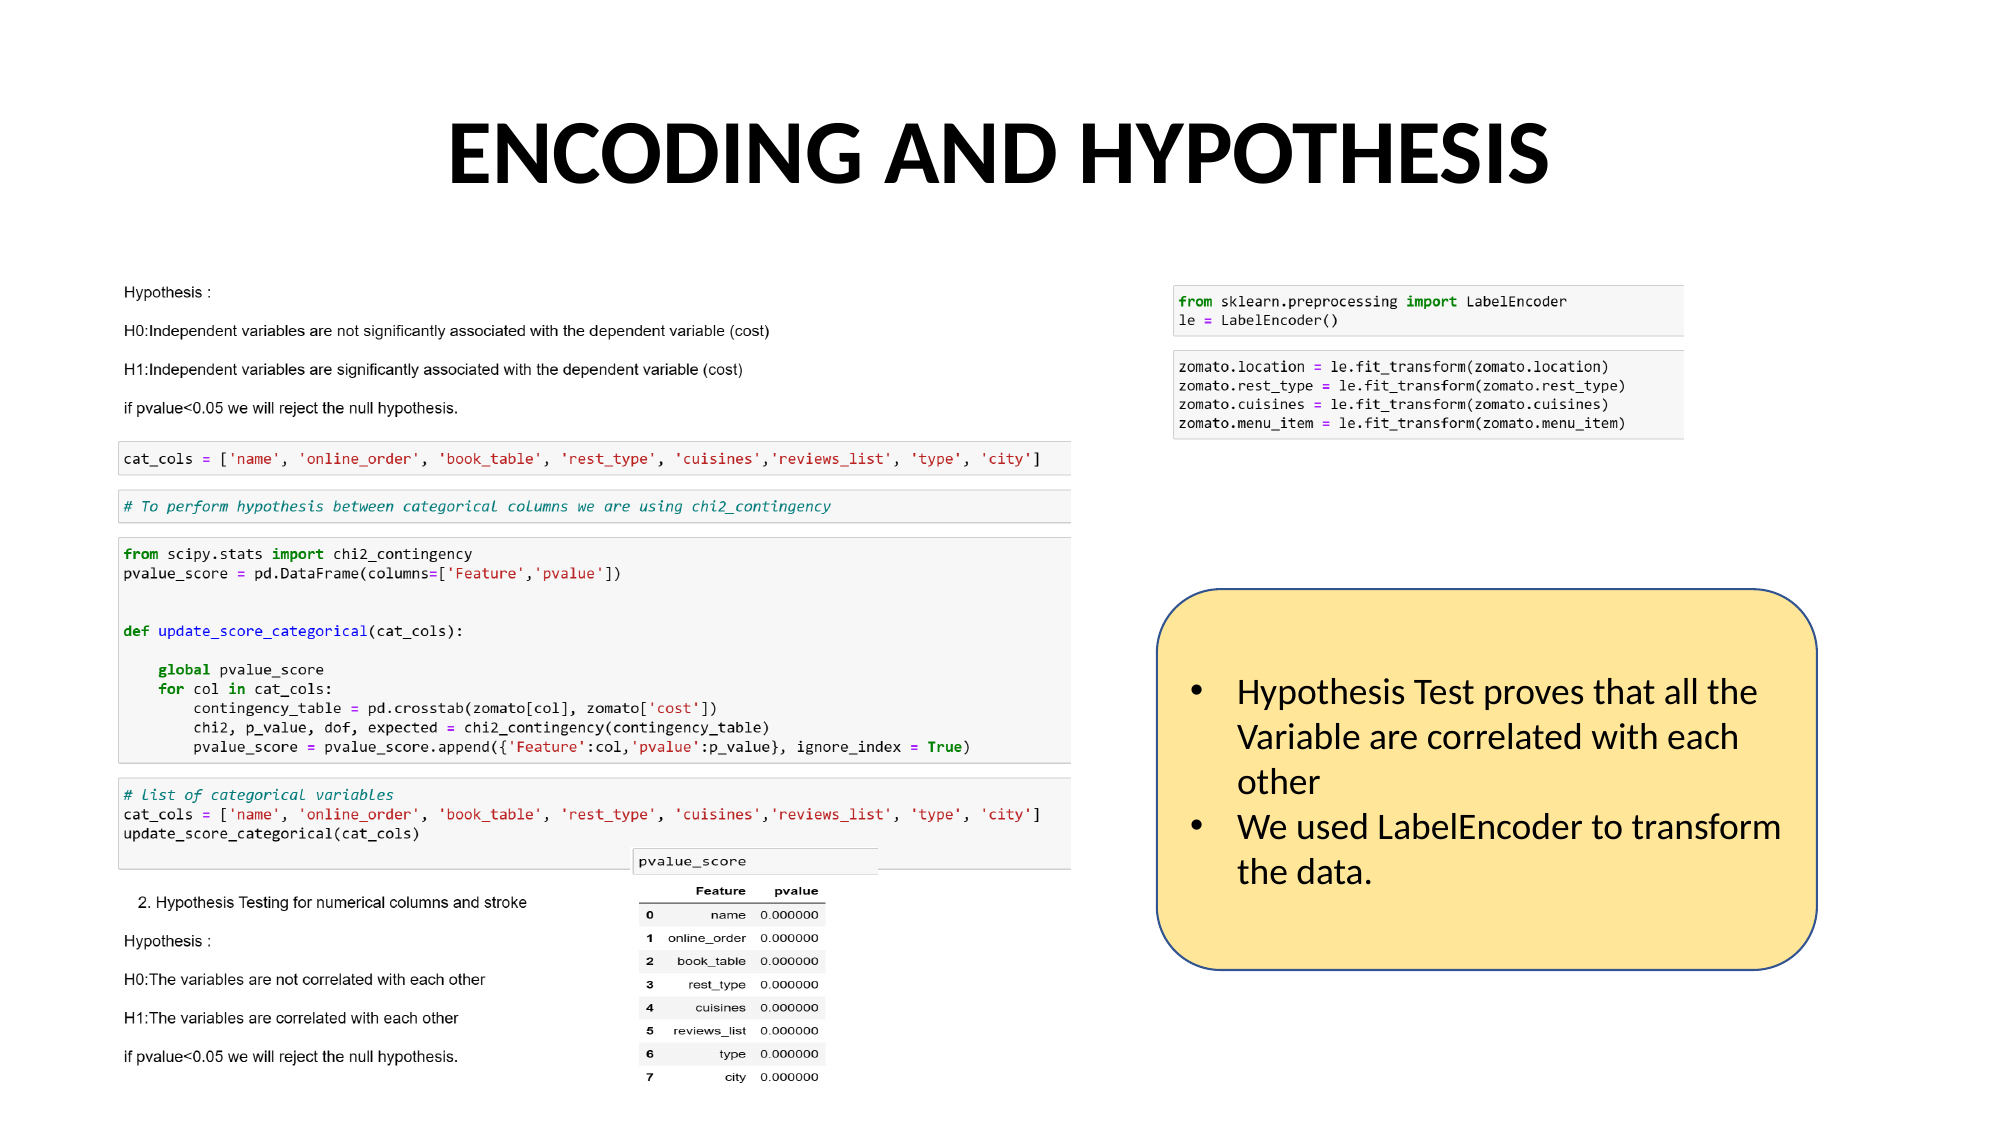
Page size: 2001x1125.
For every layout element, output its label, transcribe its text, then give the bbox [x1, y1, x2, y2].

text_box Hypothesis Test proves that all the Variable are correlated with each other We used LabelEncoder to transform the data. [1155, 588, 1818, 972]
title ENCODING AND HYPOTHESIS [137, 59, 1863, 248]
picture [118, 277, 1071, 1093]
picture [1170, 284, 1684, 448]
